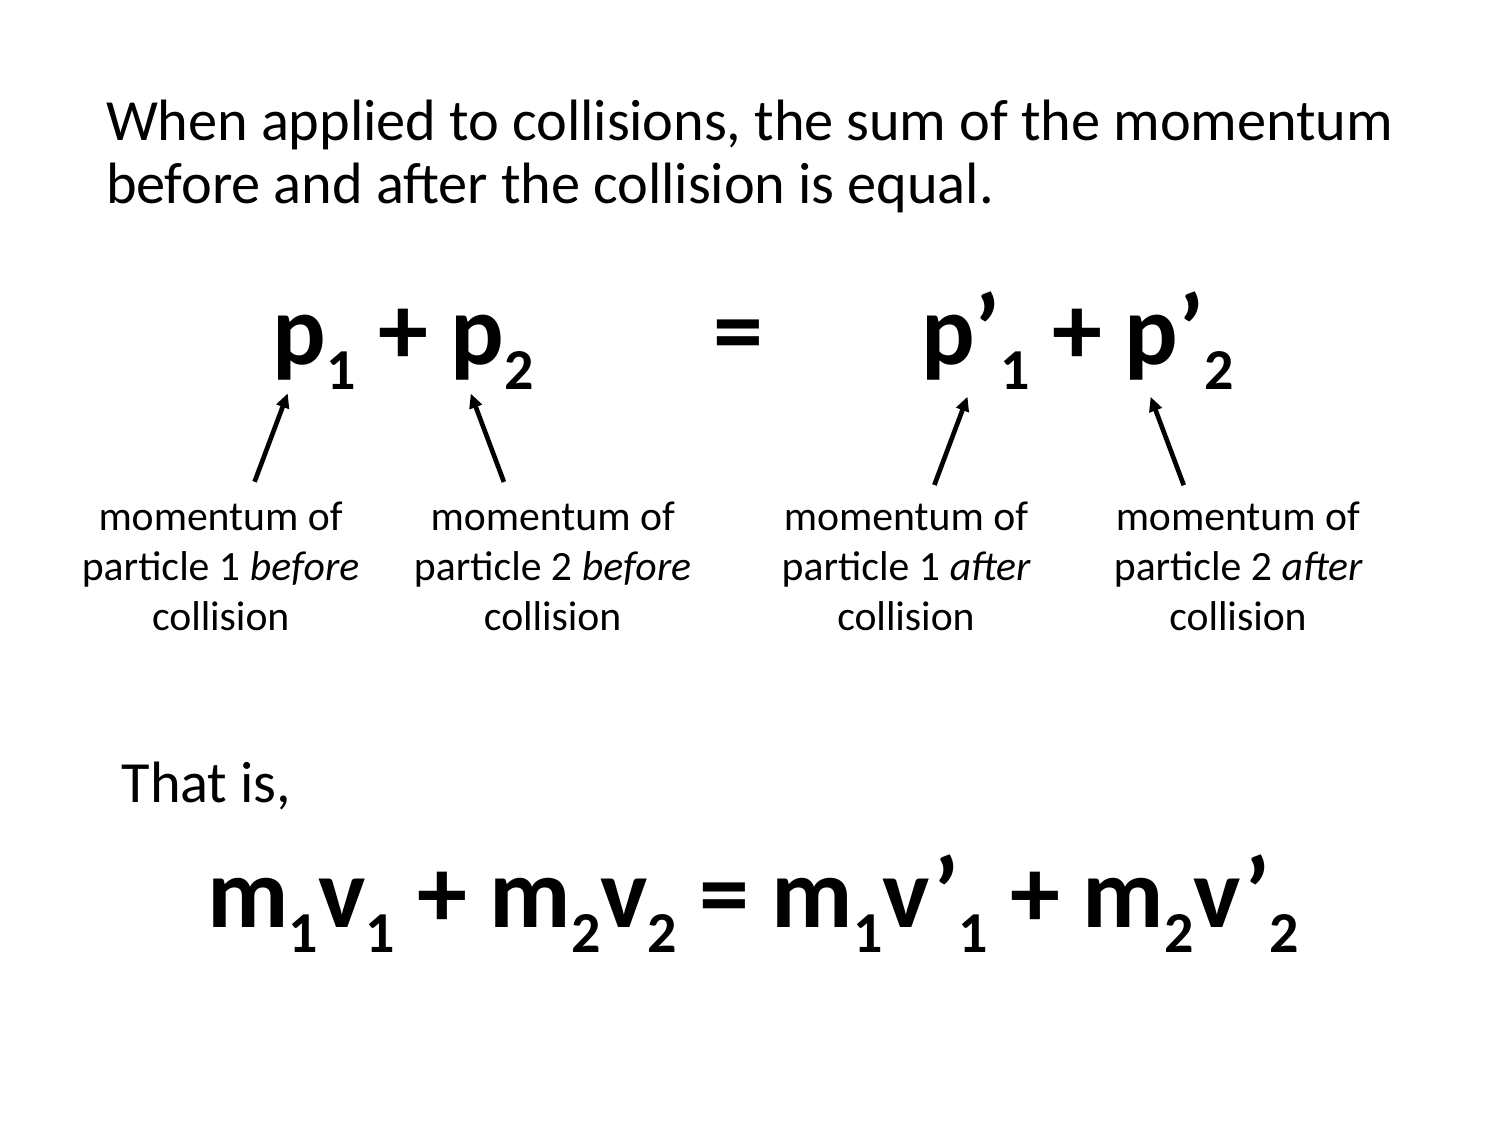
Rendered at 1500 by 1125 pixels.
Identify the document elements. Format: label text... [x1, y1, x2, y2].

text_box That is, [106, 736, 307, 822]
text_box momentum of particle 2 after collision [1072, 481, 1404, 647]
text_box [1150, 397, 1184, 486]
text_box m1v1 + m2v2 = m1v’1 + m2v’2 [192, 820, 1315, 972]
list When applied to collisions, the sum of the momentum before and after the collision is equal. [91, 82, 1417, 233]
text_box momentum of particle 2 before collision [386, 481, 719, 647]
text_box momentum of particle 1 after collision [740, 481, 1072, 647]
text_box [934, 396, 968, 485]
text_box momentum of particle 1 before collision [54, 481, 386, 647]
text_box p1 + p2 = p’1 + p’2 [257, 257, 1250, 409]
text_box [470, 393, 504, 482]
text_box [254, 393, 288, 482]
